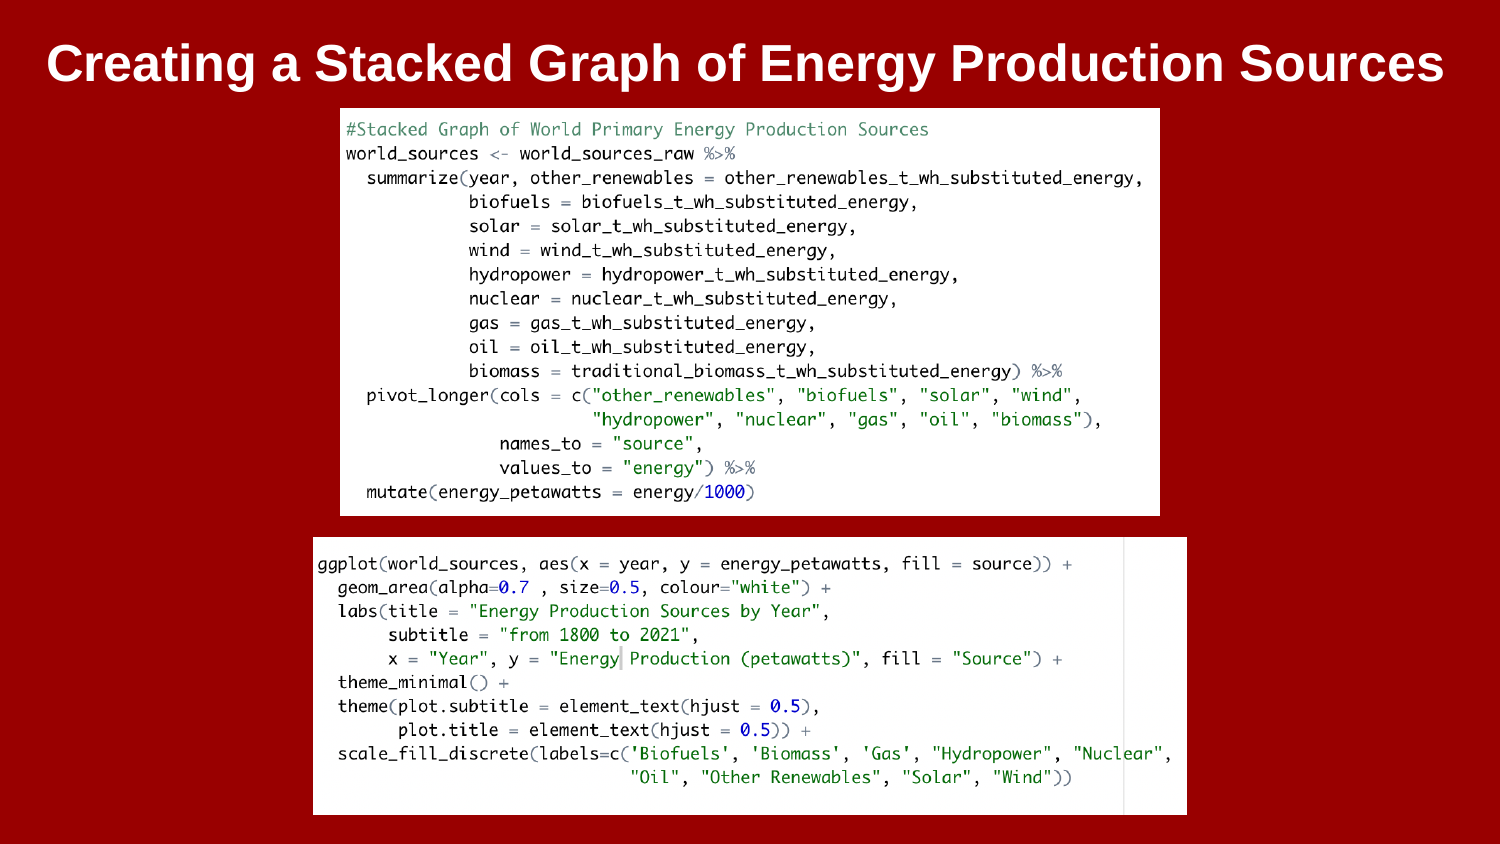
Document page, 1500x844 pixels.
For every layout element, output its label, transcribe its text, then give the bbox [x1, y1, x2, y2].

text_box Creating a Stacked Graph of Energy Production Sources [31, 14, 1469, 108]
picture [340, 107, 1160, 516]
picture [313, 537, 1187, 816]
